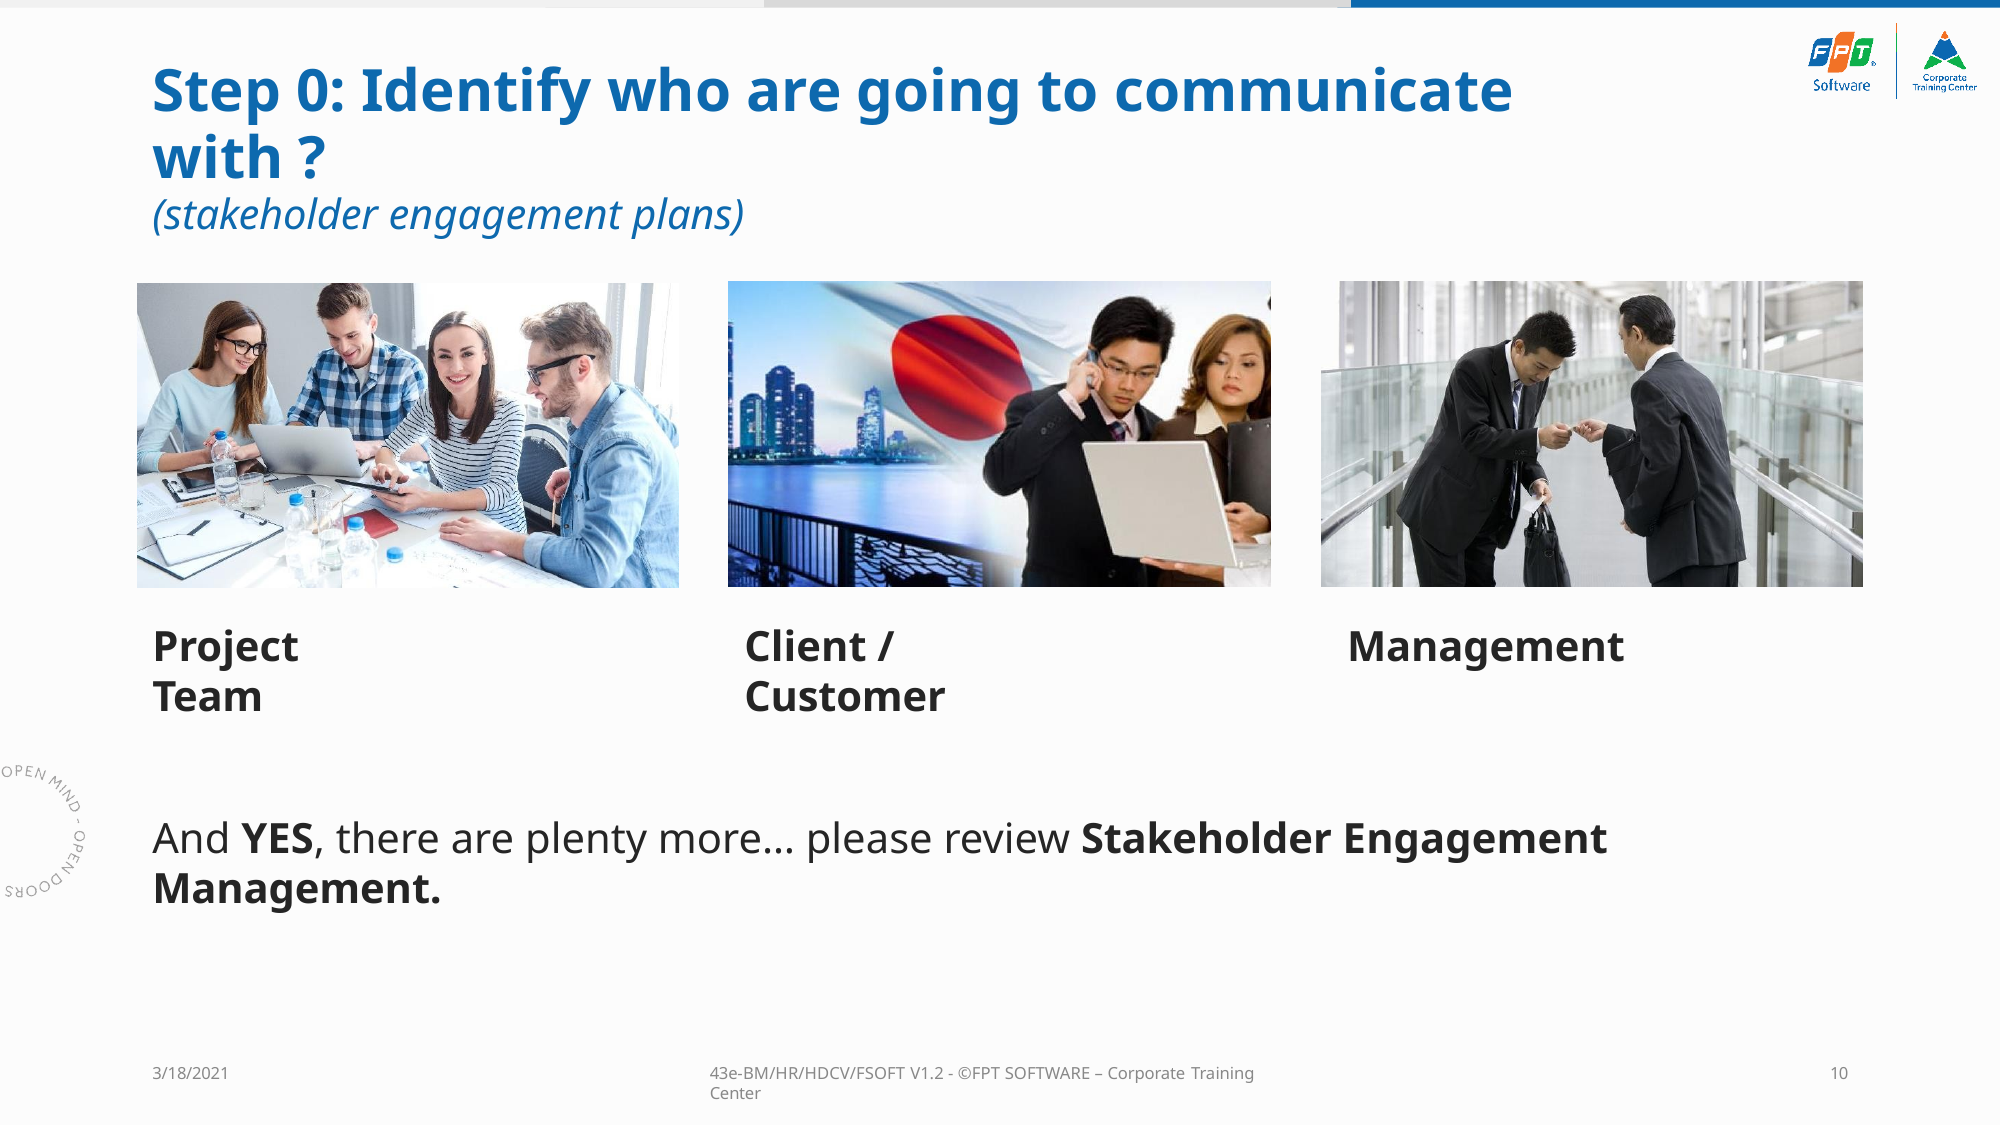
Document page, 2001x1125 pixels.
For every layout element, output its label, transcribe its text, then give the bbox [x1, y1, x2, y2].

text_box Project Team [150, 617, 408, 720]
slide_number 10 [1823, 1059, 1857, 1125]
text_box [0, 0, 2000, 8]
text_box Management [1334, 617, 1707, 670]
slide_number 43e-BM/HR/HDCV/FSOFT V1.2 - ©FPT SOFTWARE – Corporate Training Center [707, 1059, 1294, 1125]
footer 3/18/2021 [150, 1059, 231, 1125]
title Step 0: Identify who are going to communicate with ? (stakeholder engagement plans) [12, 19, 1626, 244]
picture [1808, 23, 1977, 100]
text_box Client / Customer [742, 617, 1090, 720]
picture [137, 283, 680, 589]
text_box And YES, there are plenty more… please review Stakeholder Engagement Management. [150, 810, 1804, 913]
picture [0, 740, 111, 917]
picture [728, 281, 1271, 587]
picture [1320, 281, 1863, 587]
